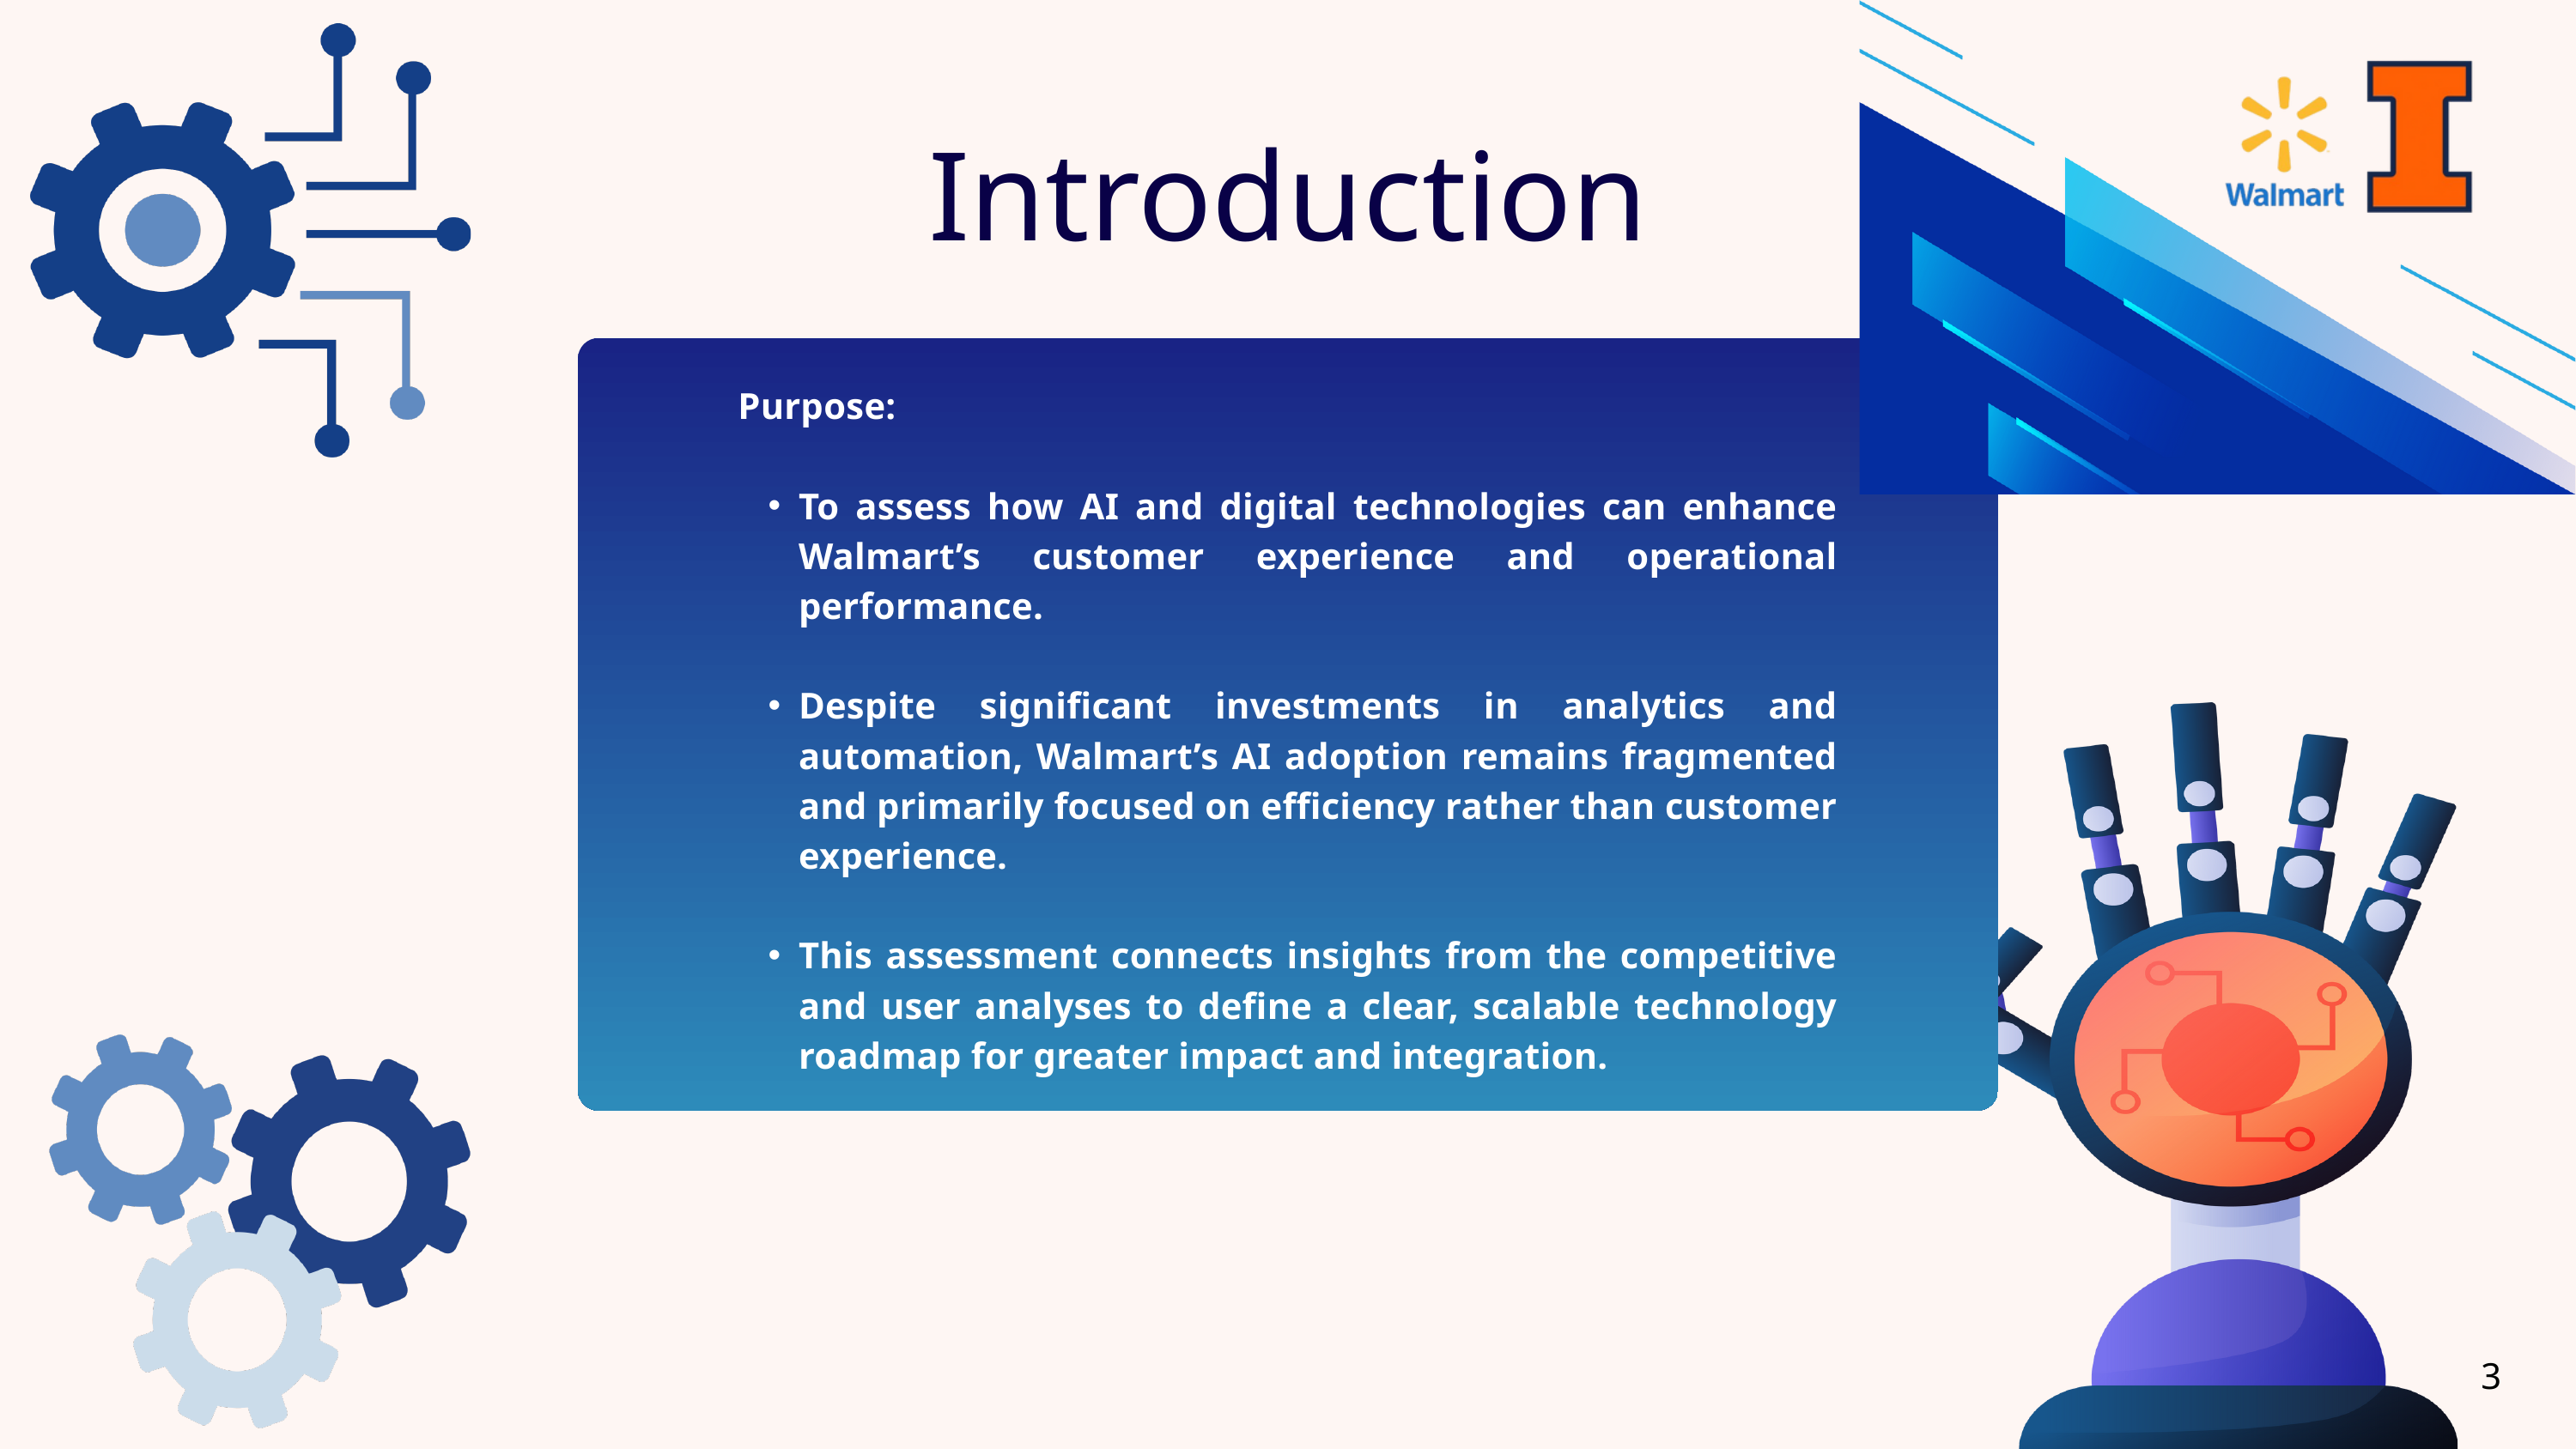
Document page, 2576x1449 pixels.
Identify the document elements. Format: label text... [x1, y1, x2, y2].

text_box [28, 23, 471, 458]
text_box [48, 1034, 471, 1429]
text_box [2208, 57, 2496, 221]
text_box [1959, 702, 2458, 1449]
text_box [577, 337, 1999, 1111]
text_box [1859, 0, 2576, 494]
text_box 3 [2481, 1346, 2502, 1397]
text_box Introduction [679, 146, 1859, 265]
